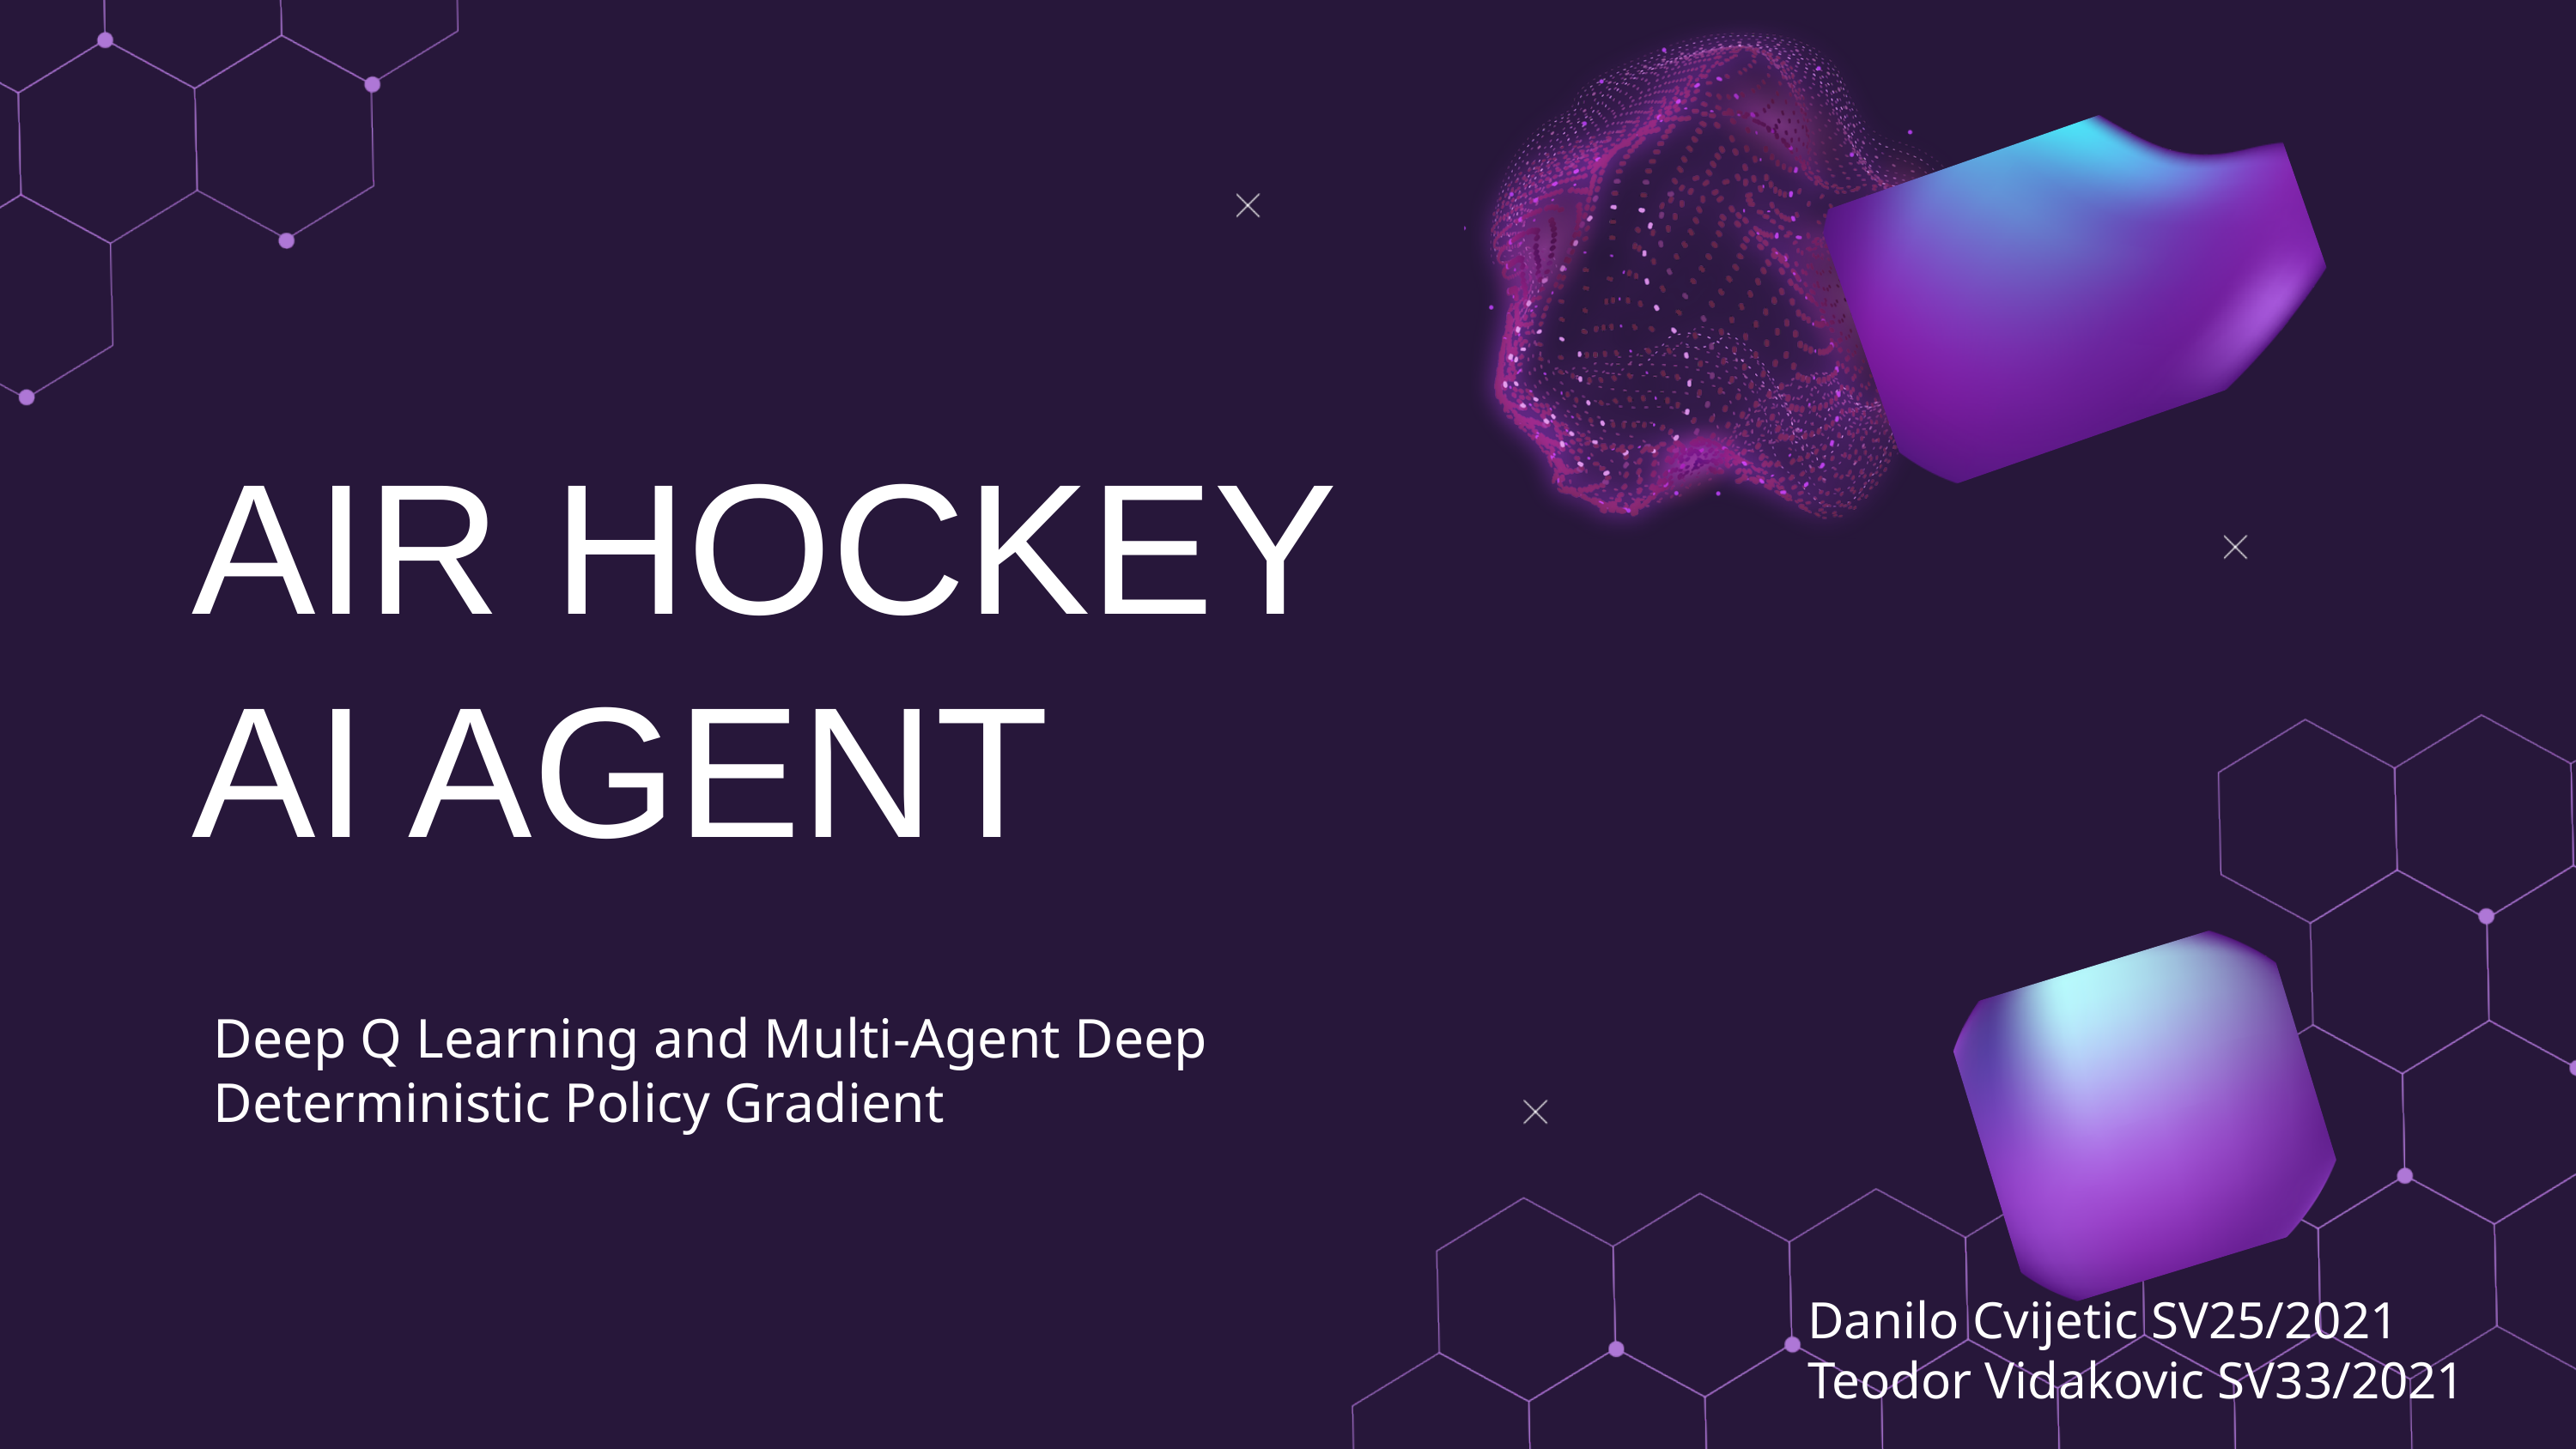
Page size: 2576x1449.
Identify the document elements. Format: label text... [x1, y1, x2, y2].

text_box [1816, 60, 2354, 428]
text_box Danilo Cvijetic SV25/2021 Teodor Vidakovic SV33/2021 [1807, 1288, 2576, 1409]
text_box [1345, 1099, 2576, 1449]
text_box [0, 0, 467, 733]
text_box AIR HOCKEY AI AGENT [191, 428, 2148, 1099]
text_box [1464, 20, 2006, 428]
text_box Deep Q Learning and Multi-Agent Deep Deterministic Policy Gradient [213, 1004, 1464, 1134]
text_box [1967, 914, 2354, 1288]
text_box [1523, 1100, 1552, 1129]
text_box [2223, 535, 2252, 564]
text_box [2125, 706, 2576, 1288]
text_box [1236, 193, 1265, 222]
